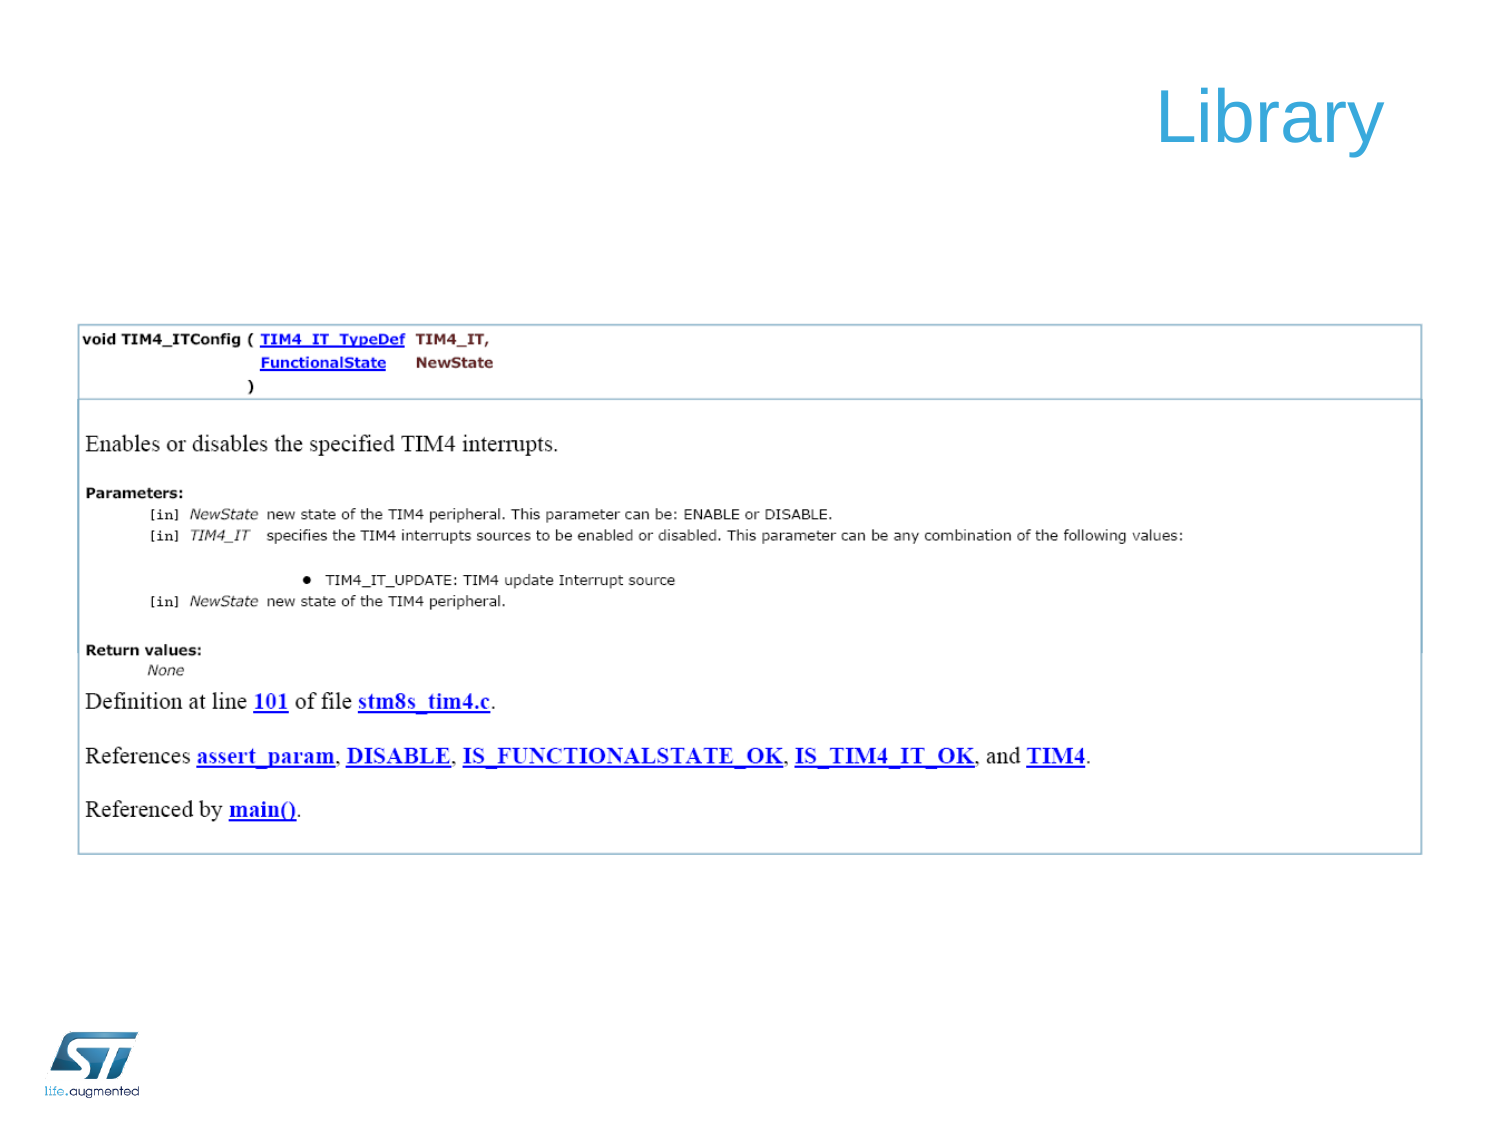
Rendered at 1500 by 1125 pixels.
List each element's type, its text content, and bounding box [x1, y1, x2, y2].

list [74, 320, 1426, 867]
picture [37, 1022, 147, 1104]
title Library [75, 19, 1400, 207]
